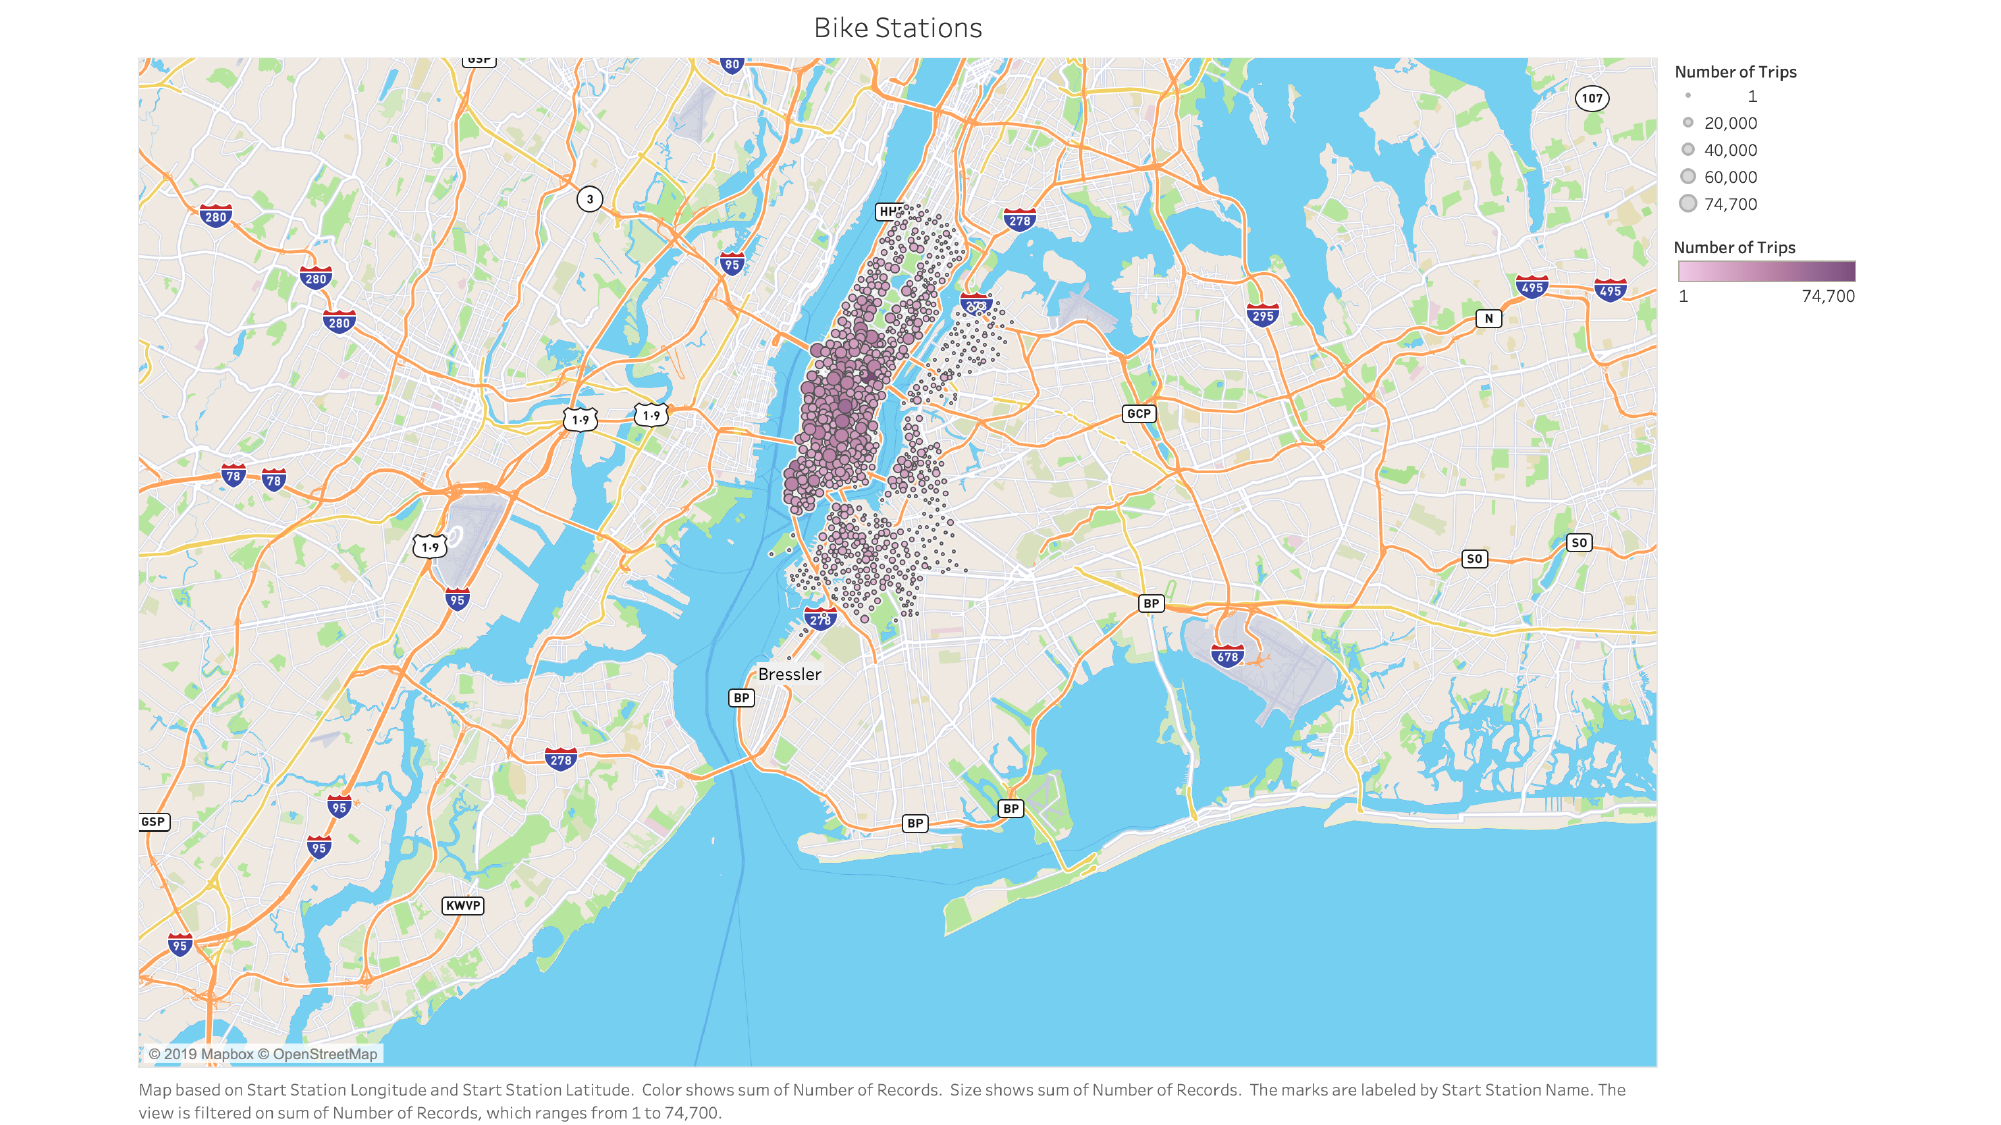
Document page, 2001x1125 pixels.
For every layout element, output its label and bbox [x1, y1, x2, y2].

picture [138, 0, 1862, 1125]
